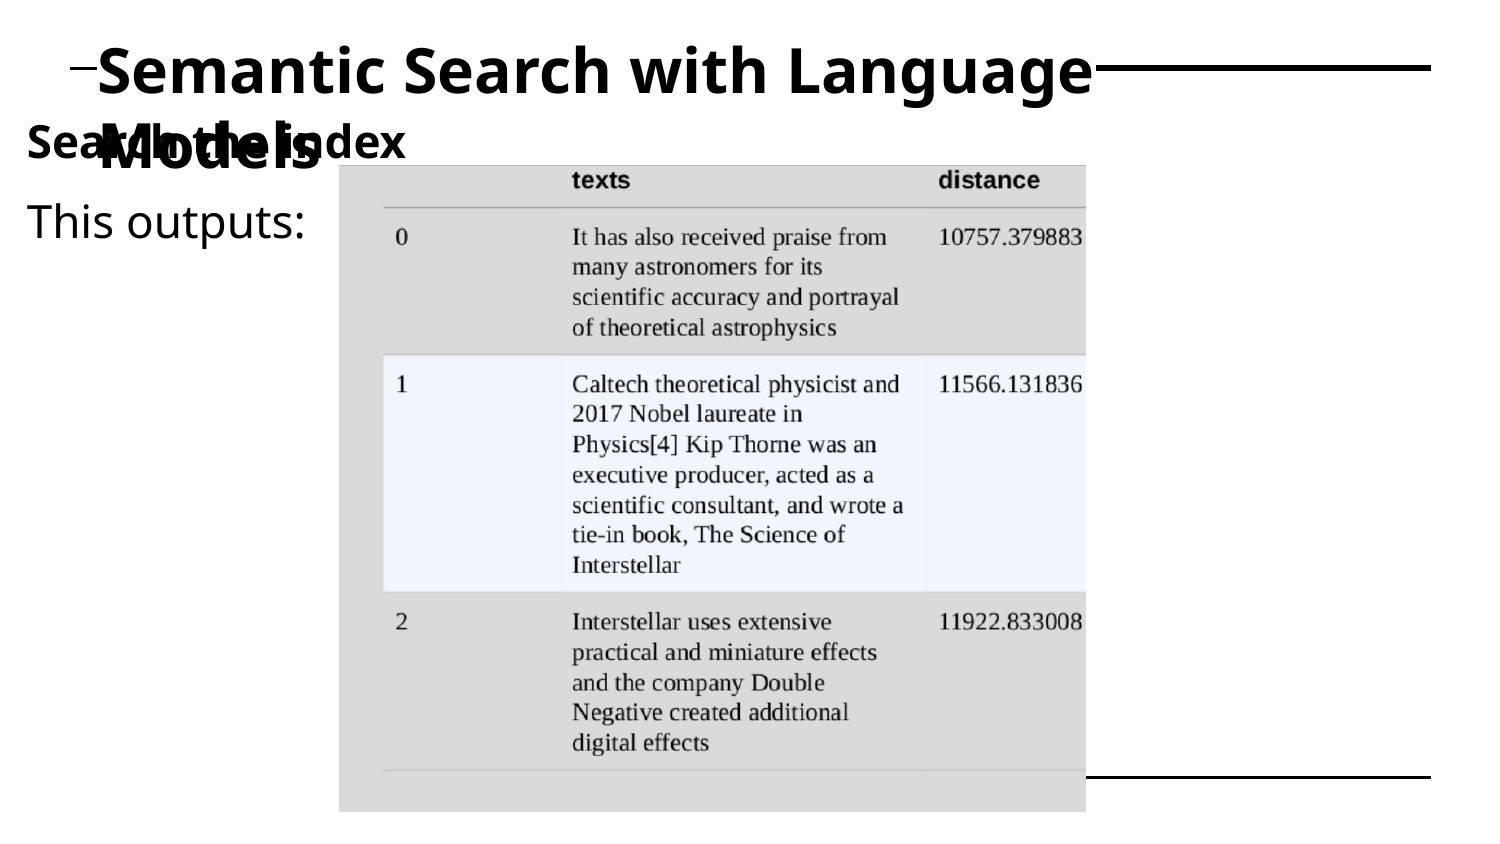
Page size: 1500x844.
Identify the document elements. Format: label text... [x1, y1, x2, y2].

picture [339, 164, 1086, 812]
title Semantic Search with Language Models [82, 16, 1343, 97]
list Search the index This outputs: [11, 97, 1477, 267]
